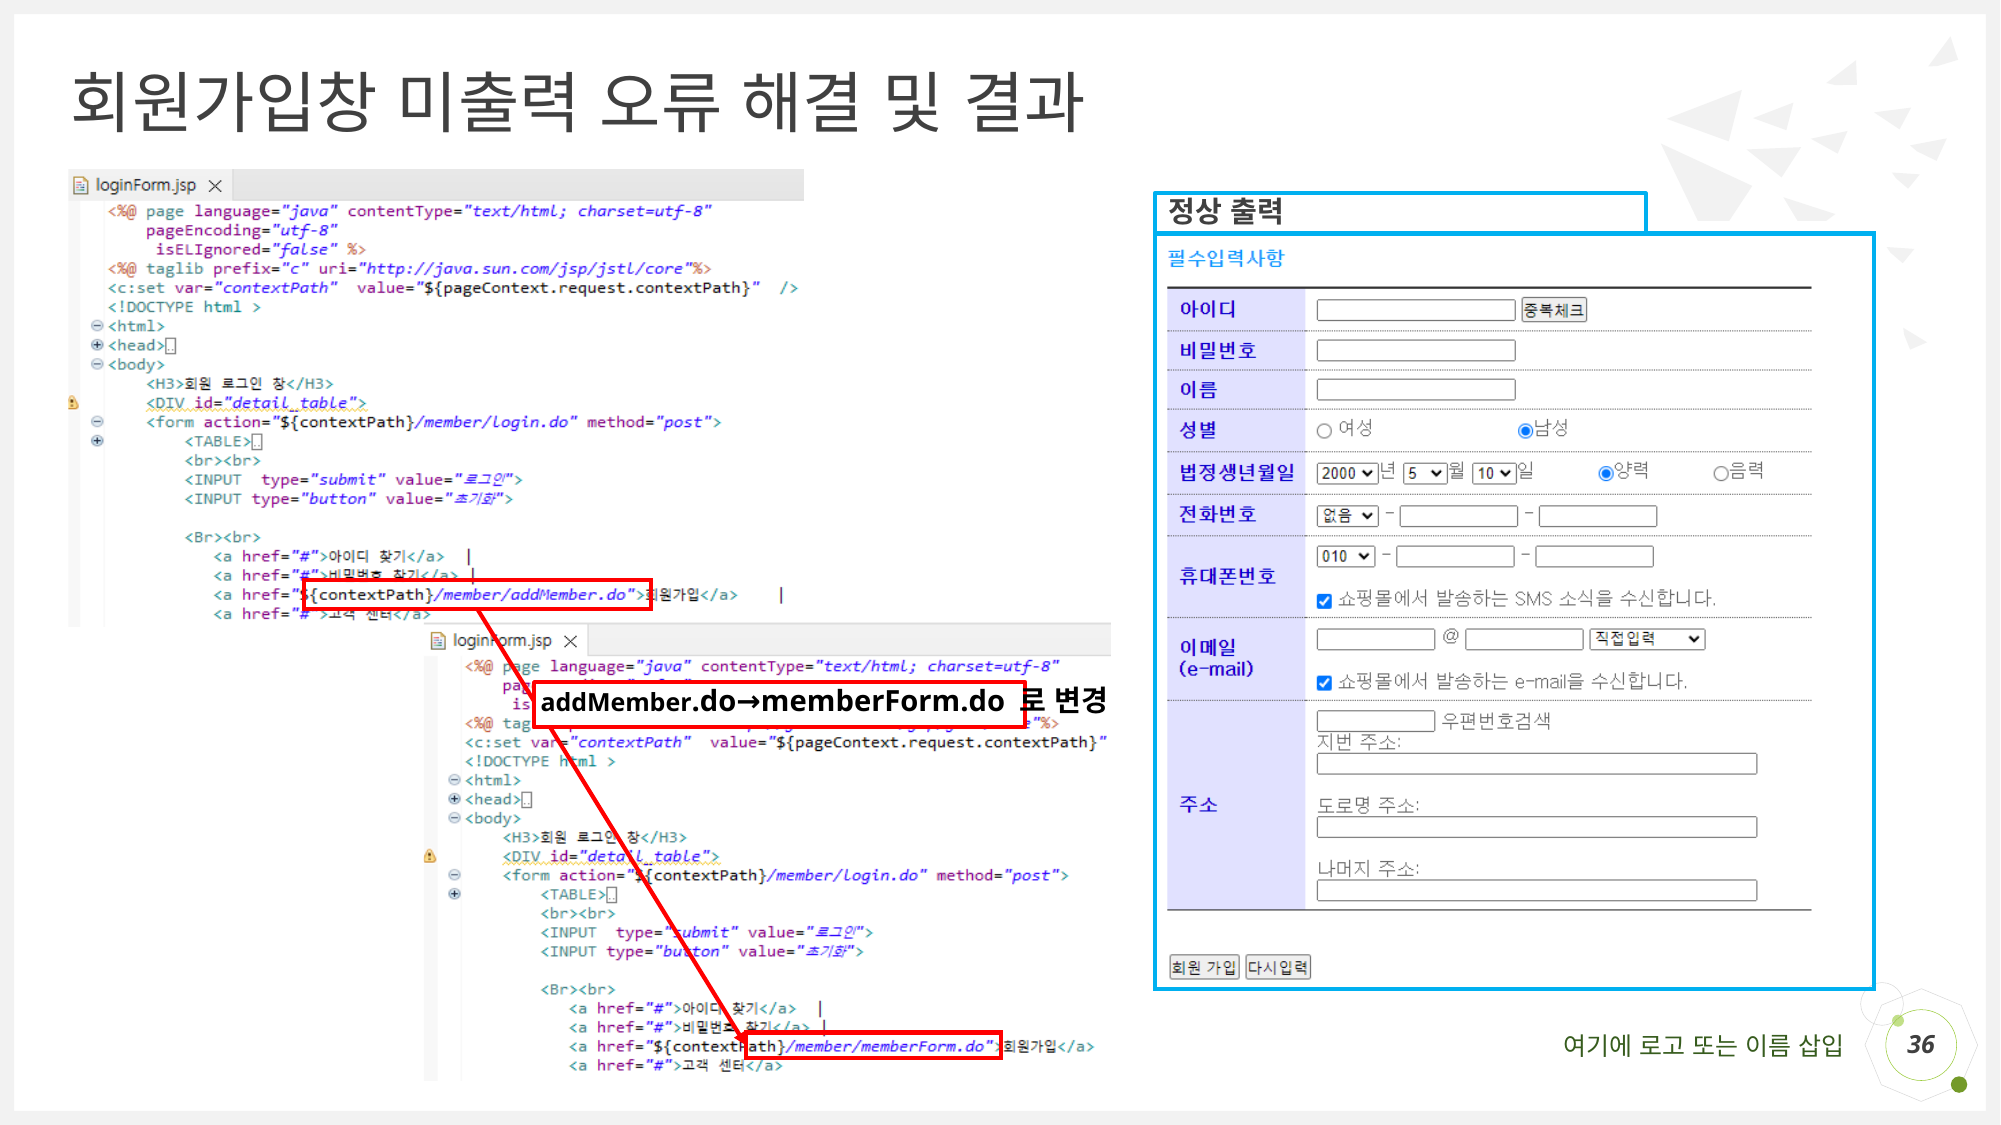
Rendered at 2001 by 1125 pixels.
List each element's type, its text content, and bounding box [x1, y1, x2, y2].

slide_number 36 [1885, 1009, 1957, 1081]
picture [68, 169, 1111, 1081]
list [1157, 221, 1853, 990]
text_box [477, 609, 746, 1046]
title 회원가입창 미출력 오류 해결 및 결과 [70, 70, 1932, 142]
text_box [1853, 232, 1875, 990]
text_box 정상 출력 [1154, 193, 1646, 234]
